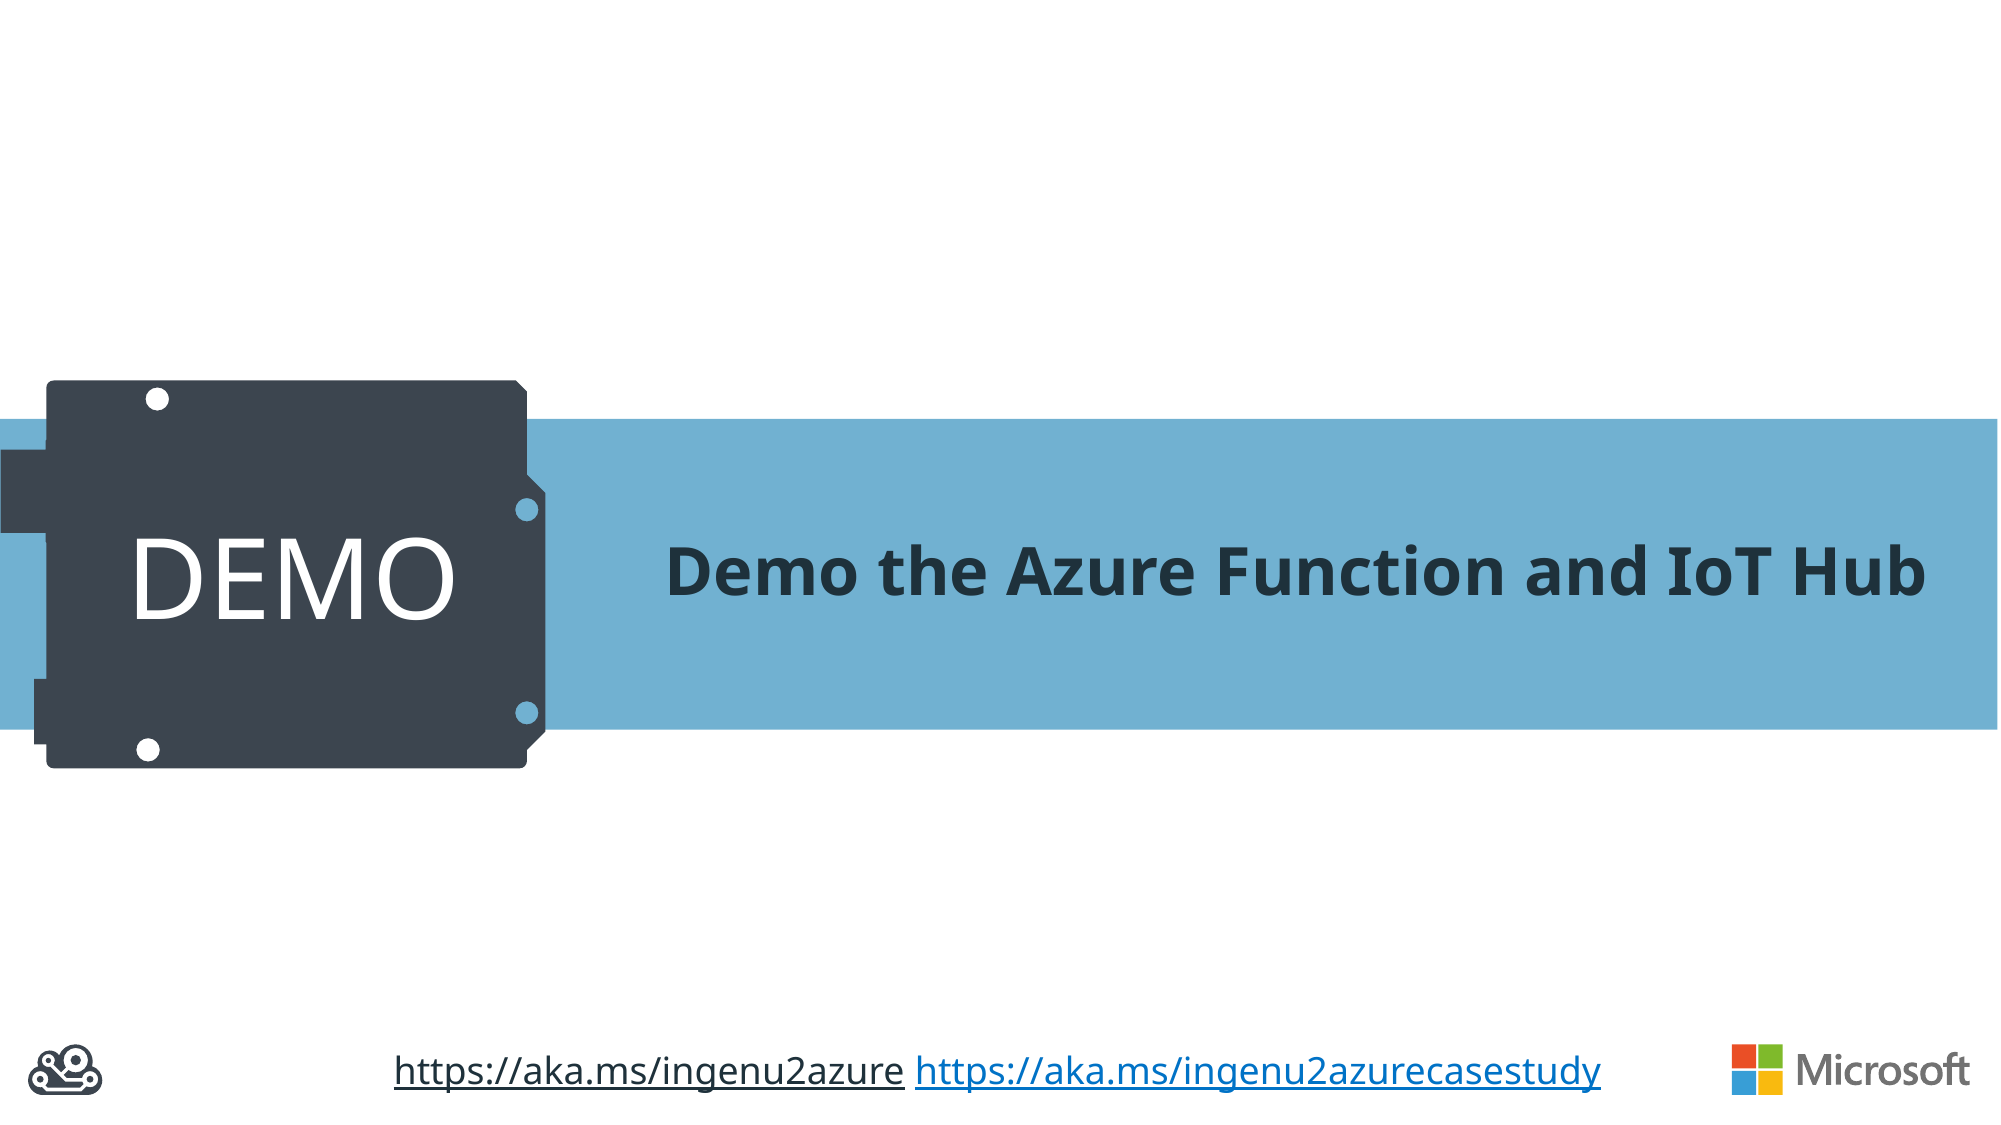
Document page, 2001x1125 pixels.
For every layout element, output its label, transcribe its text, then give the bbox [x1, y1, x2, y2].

text_box https://aka.ms/ingenu2azure https://aka.ms/ingenu2azurecasestudy [378, 1039, 1617, 1106]
title Demo the Azure Function and IoT Hub [649, 418, 1978, 730]
